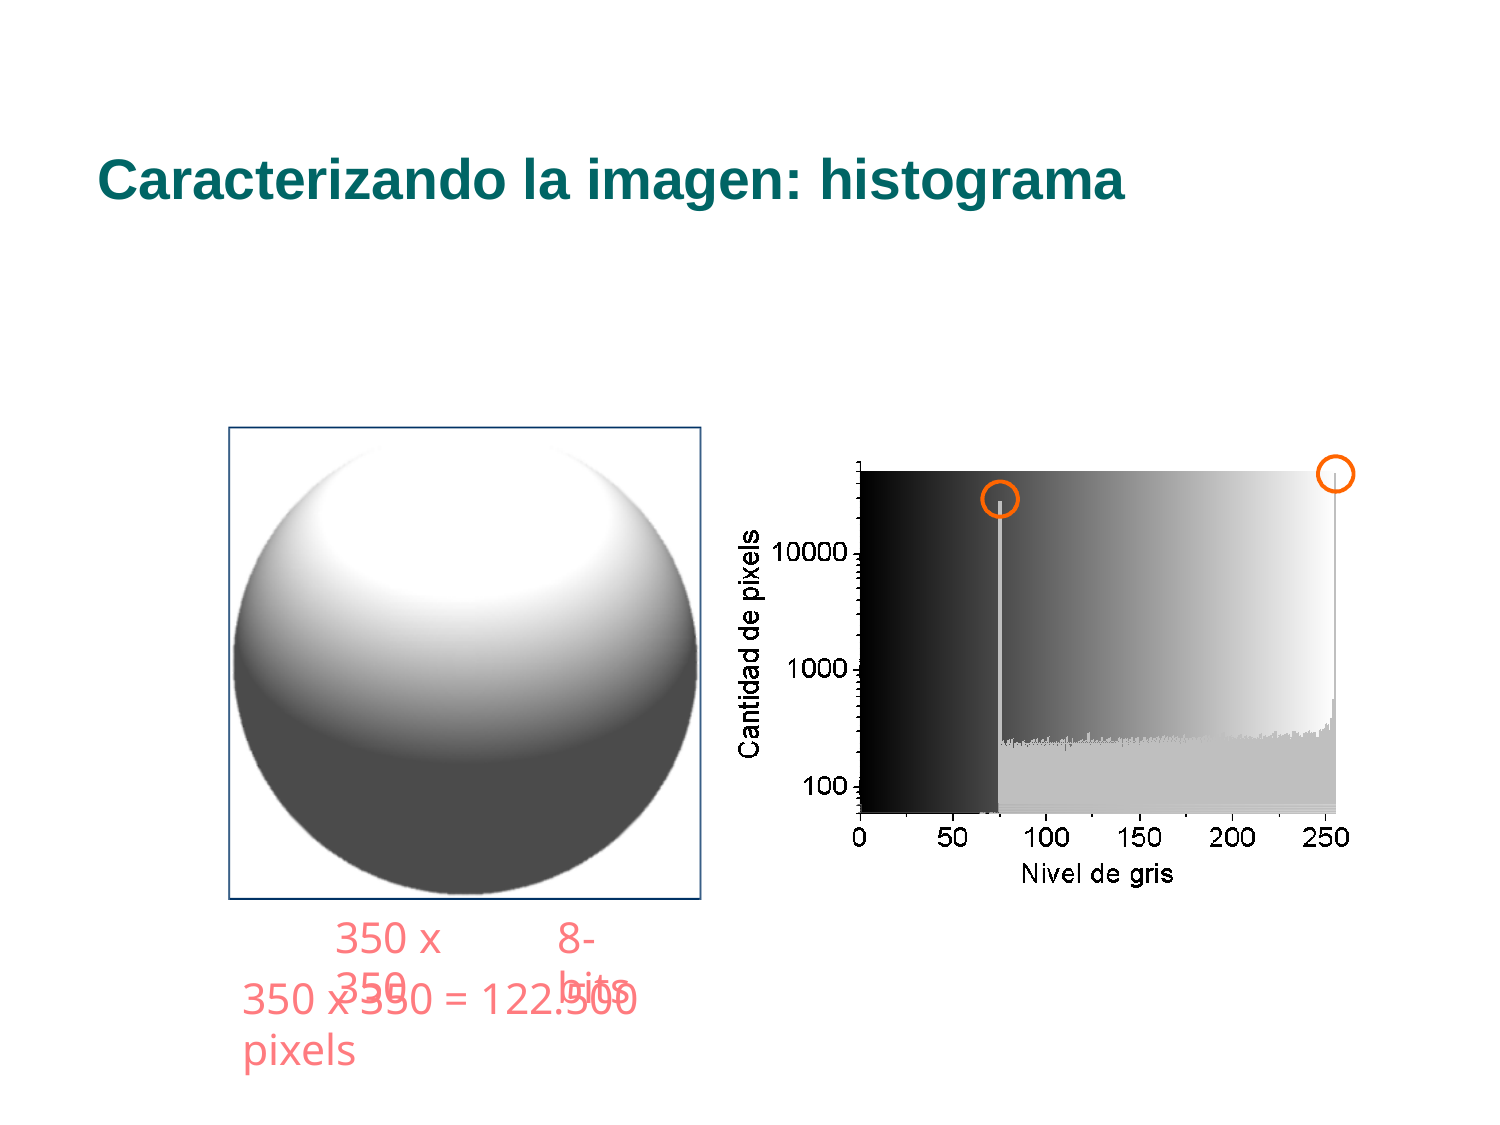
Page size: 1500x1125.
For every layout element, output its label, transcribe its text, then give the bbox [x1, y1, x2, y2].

text_box [743, 587, 765, 600]
text_box [1334, 827, 1349, 847]
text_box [228, 426, 702, 900]
text_box [743, 611, 759, 624]
text_box [743, 711, 759, 722]
text_box 350 x 350 = 122.500 pixels [240, 973, 757, 1074]
text_box [743, 725, 759, 738]
text_box [738, 681, 759, 694]
text_box [743, 666, 759, 679]
text_box [852, 827, 866, 847]
text_box [738, 649, 759, 662]
text_box [738, 702, 759, 709]
text_box 8-bits [555, 911, 665, 973]
title Caracterizando la imagen: histograma [88, 81, 1195, 271]
text_box [738, 741, 759, 758]
text_box [743, 530, 759, 543]
text_box 350 x 350 [333, 911, 525, 973]
text_box [1303, 827, 1317, 847]
text_box [1225, 827, 1255, 847]
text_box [773, 454, 1356, 821]
text_box [743, 567, 759, 579]
text_box [1318, 827, 1333, 847]
text_box [1210, 827, 1223, 847]
slide_number 91 [905, 821, 1195, 1125]
text_box [738, 627, 759, 640]
text_box [743, 552, 759, 565]
